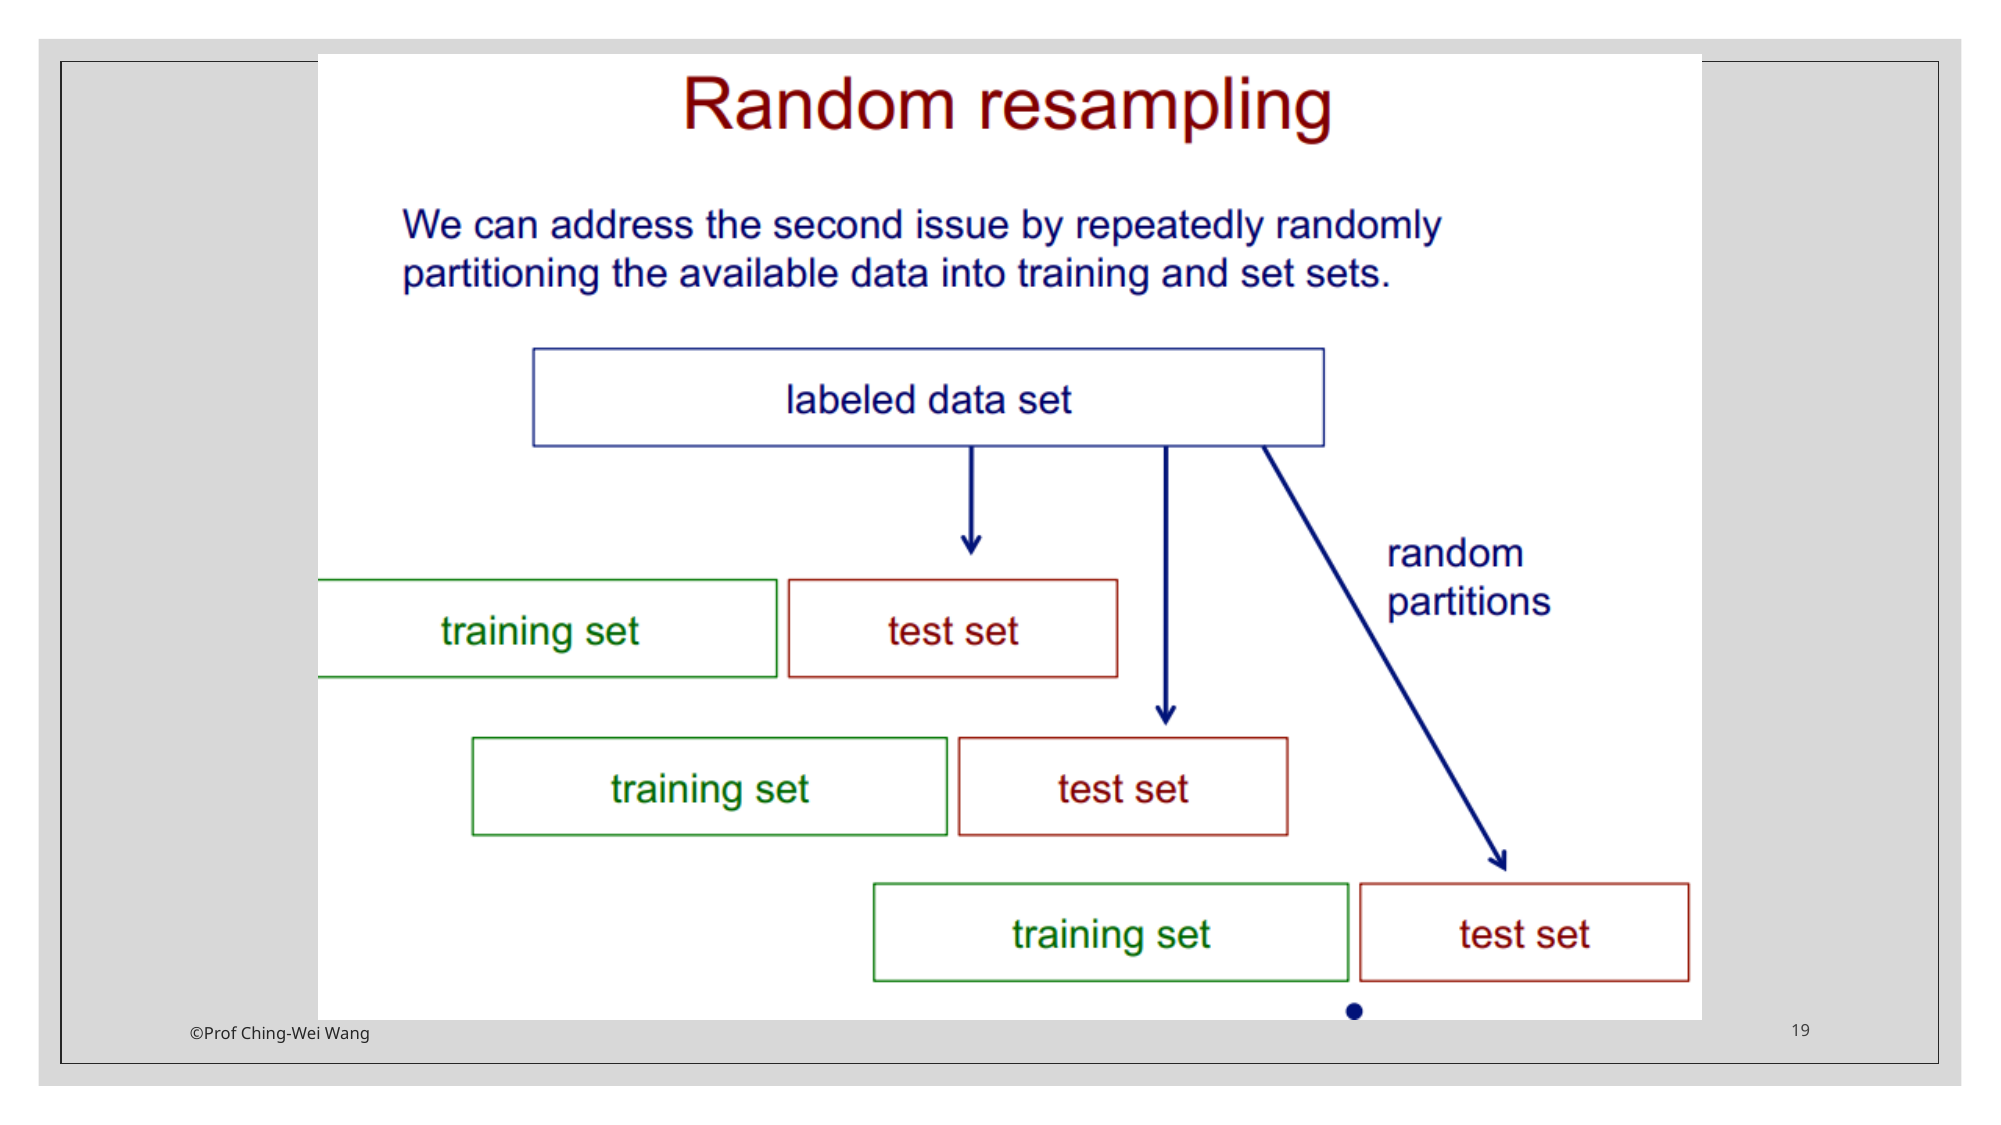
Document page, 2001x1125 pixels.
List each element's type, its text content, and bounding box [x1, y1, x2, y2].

slide_number 19 [1687, 990, 1825, 1050]
footer ©Prof Ching-Wei Wang [174, 990, 1130, 1050]
picture [318, 54, 1702, 1020]
